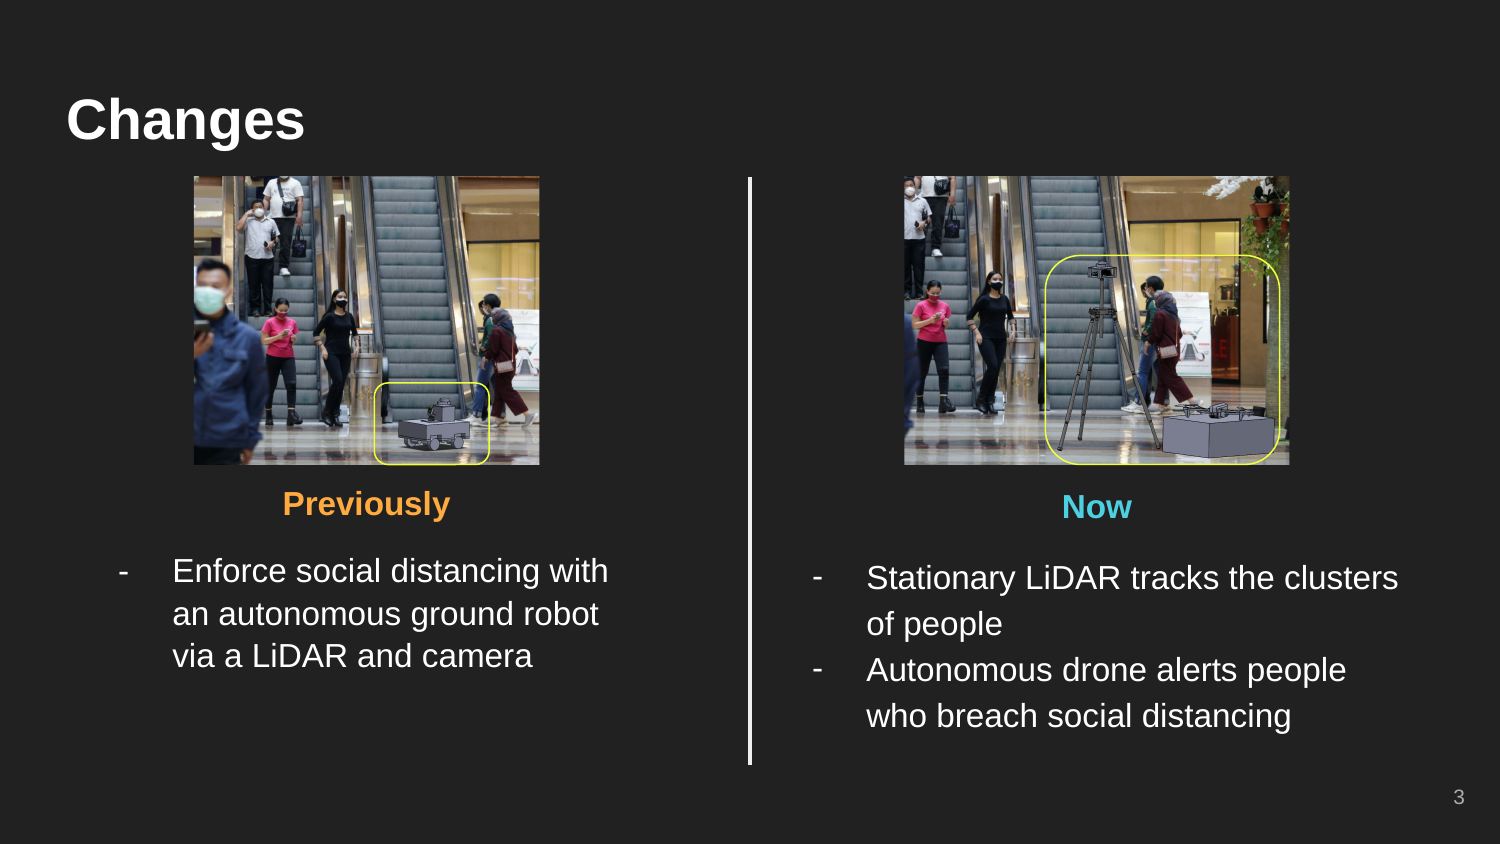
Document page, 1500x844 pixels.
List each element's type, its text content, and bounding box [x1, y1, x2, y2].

slide_number 3 [1389, 764, 1480, 830]
list Previously Enforce social distancing with an autonomous ground robot via a LiDAR and camera [82, 464, 651, 778]
title Changes [51, 72, 1449, 167]
picture [193, 176, 540, 465]
list Now Stationary LiDAR tracks the clusters of people Autonomous drone alerts people who breach social distancing [776, 464, 1418, 825]
picture [904, 176, 1290, 465]
